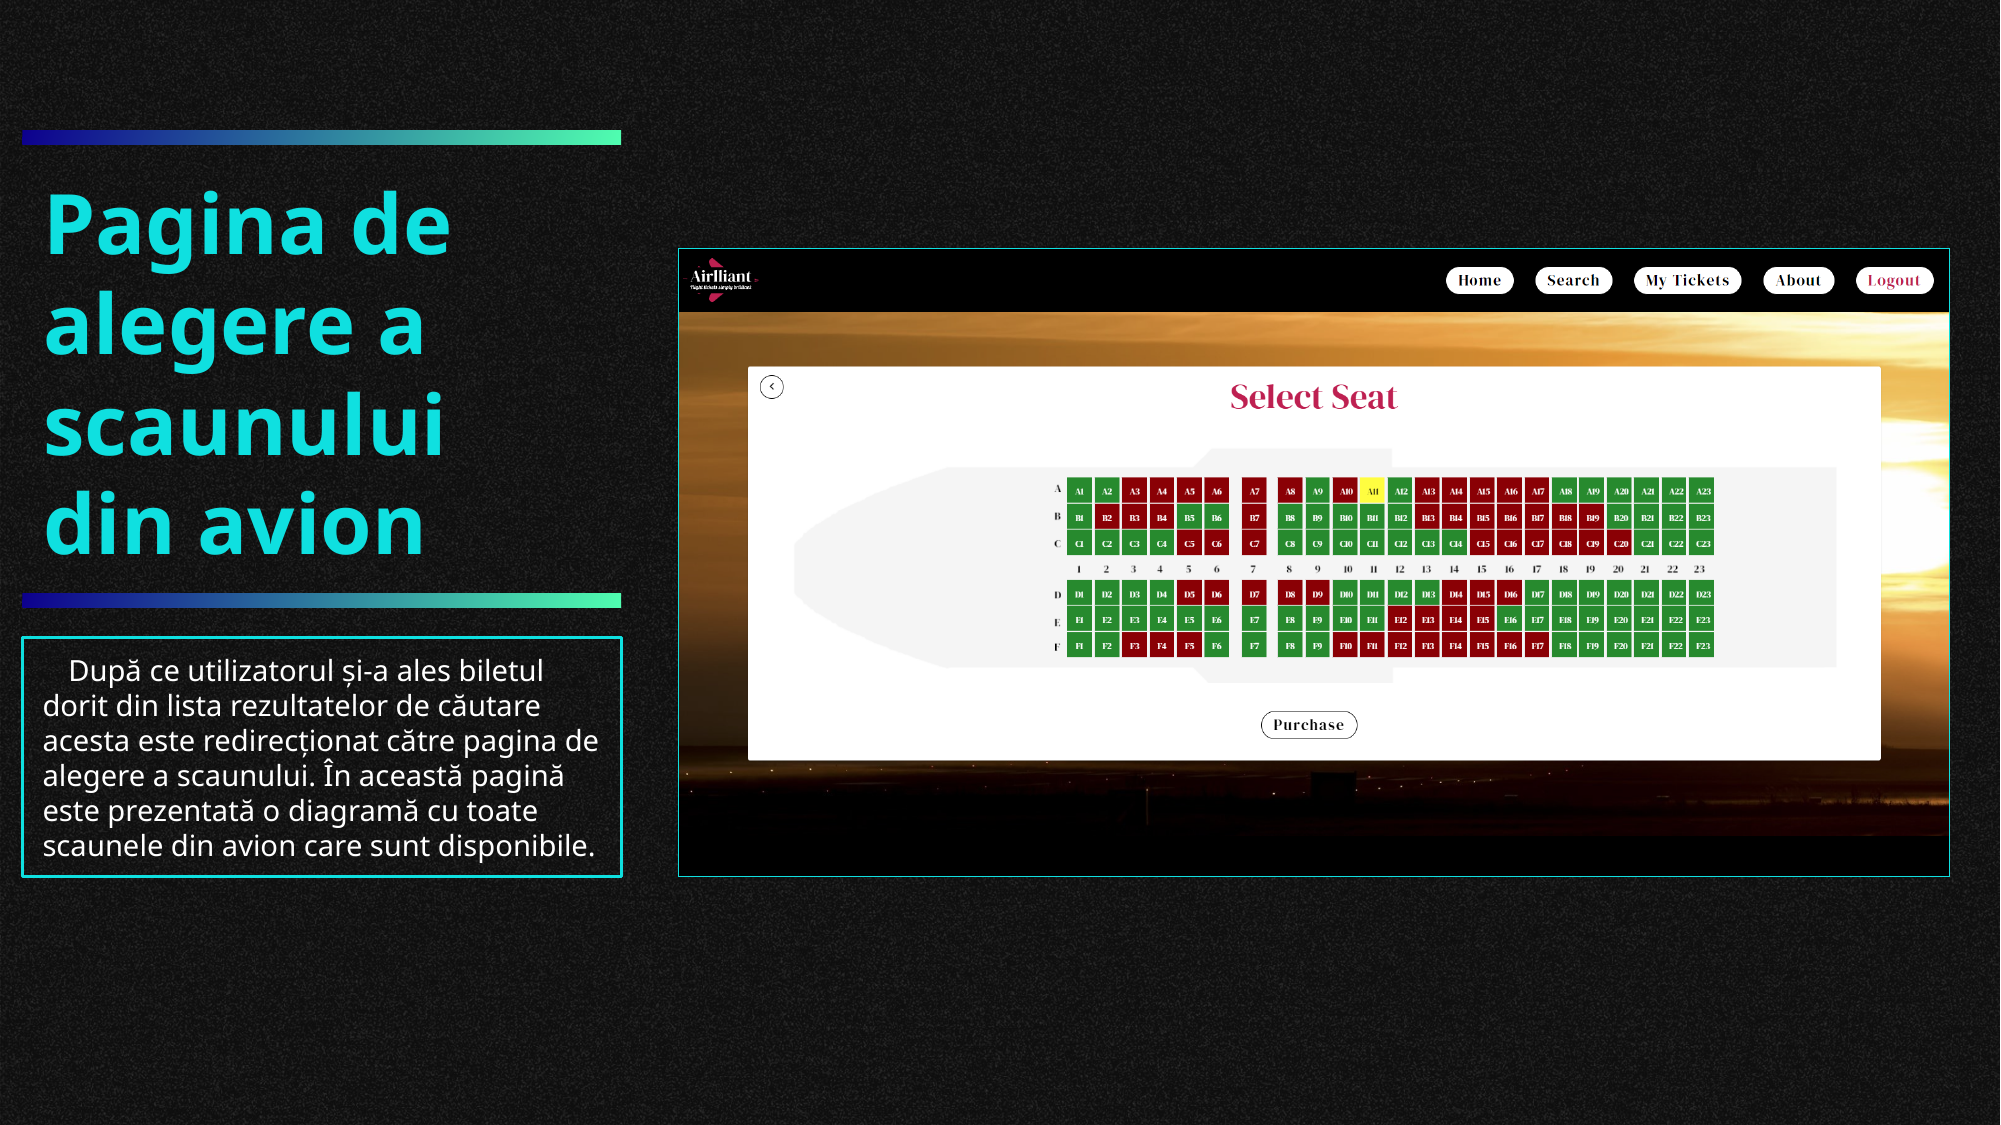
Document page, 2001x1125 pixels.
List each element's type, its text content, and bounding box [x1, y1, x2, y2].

title Pagina de alegere a scaunului din avion [23, 152, 622, 591]
subtitle După ce utilizatorul și-a ales biletul dorit din lista rezultatelor de căutare acesta este redirecționat către pagina de alegere a scaunului. În această pagină este prezentată o diagramă cu toate scaunele din avion care sunt disponibile. [21, 636, 623, 878]
text_box [22, 593, 622, 608]
text_box [22, 130, 622, 145]
picture [677, 248, 1951, 877]
